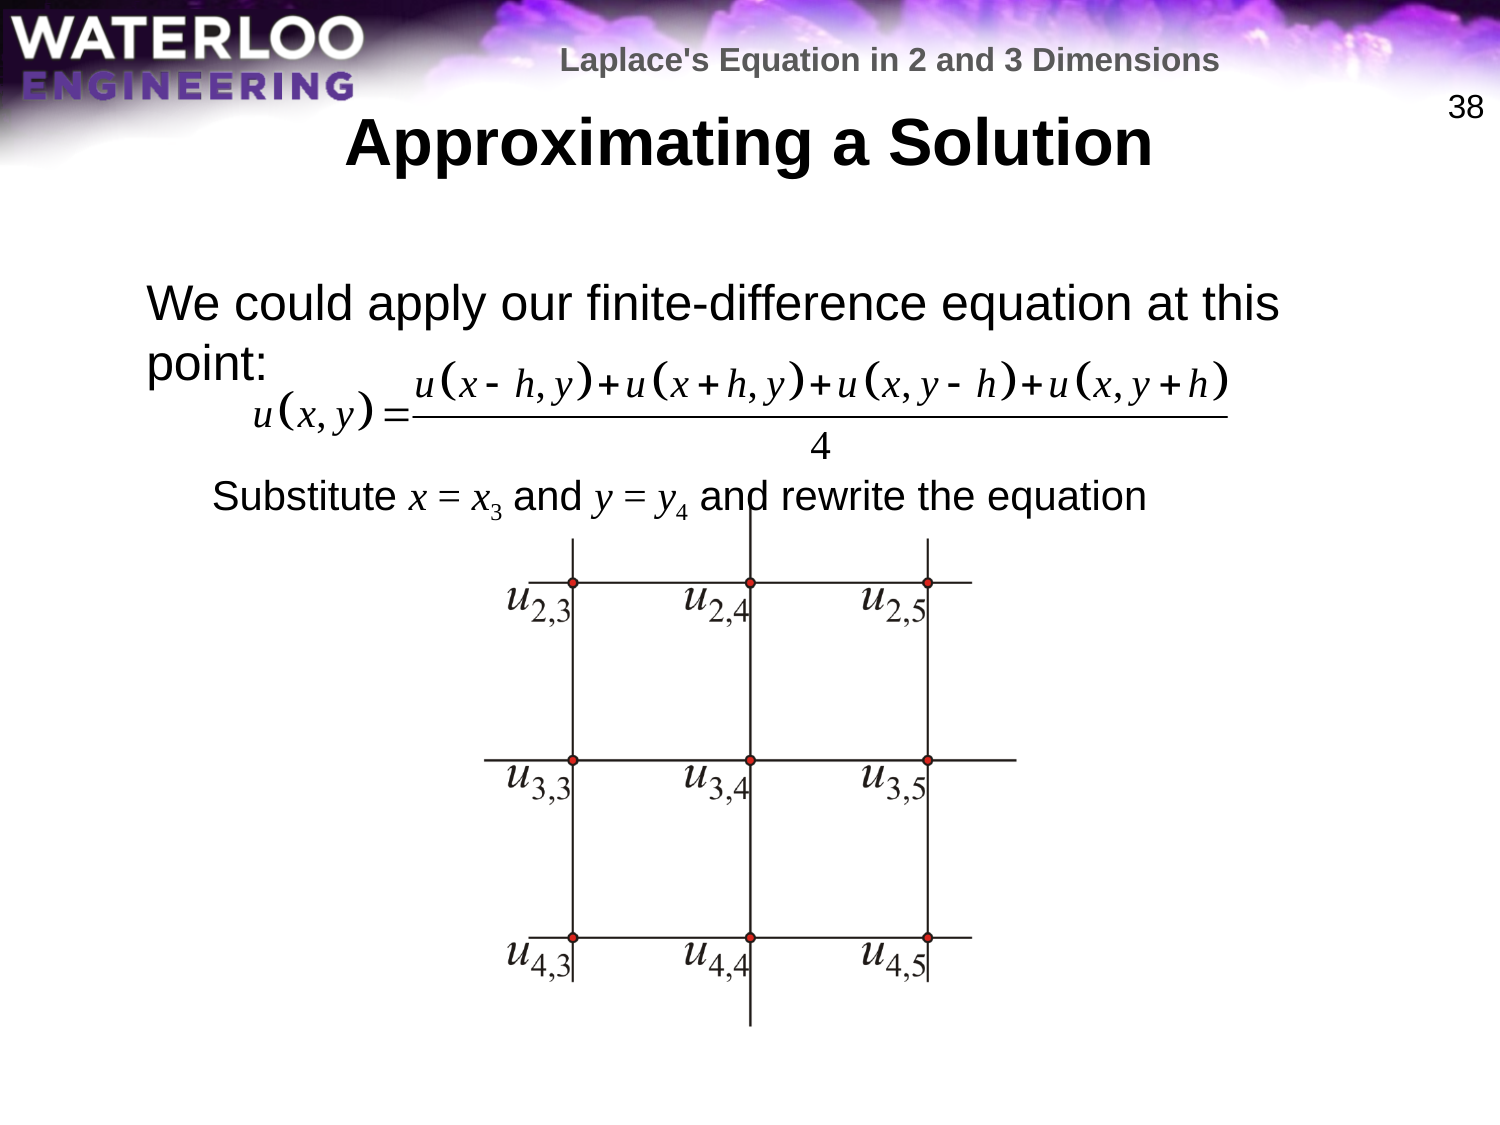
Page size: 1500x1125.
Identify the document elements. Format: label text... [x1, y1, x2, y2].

list We could apply our finite-difference equation at this point: Substitute x = x3 and y = y4 and rewrite the equation [74, 262, 1426, 1020]
slide_number 38 [1371, 73, 1500, 134]
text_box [247, 355, 1235, 469]
picture [0, 0, 1500, 1125]
footer Laplace's Equation in 2 and 3 Dimensions [535, 31, 1236, 74]
title Approximating a Solution [74, 44, 1426, 233]
